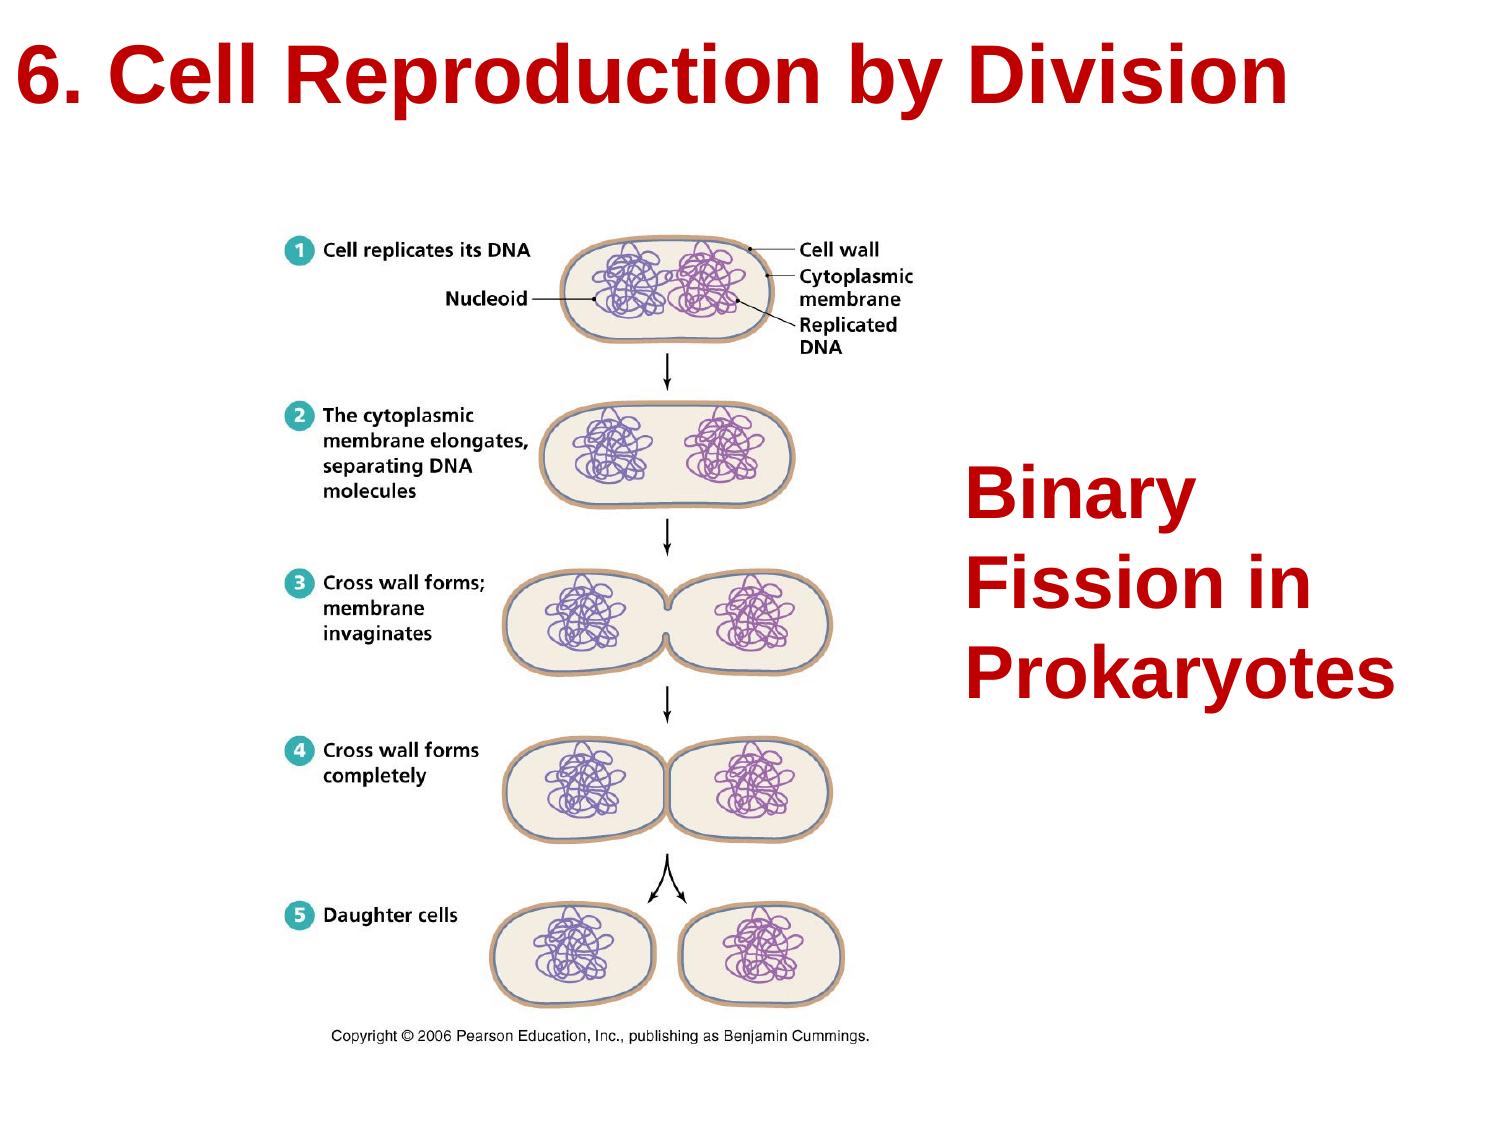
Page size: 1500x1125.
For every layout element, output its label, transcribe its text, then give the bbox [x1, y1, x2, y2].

text_box Binary Fission in Prokaryotes [949, 435, 1460, 724]
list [264, 213, 934, 1059]
title 6. Cell Reproduction by Division [0, 5, 1460, 148]
